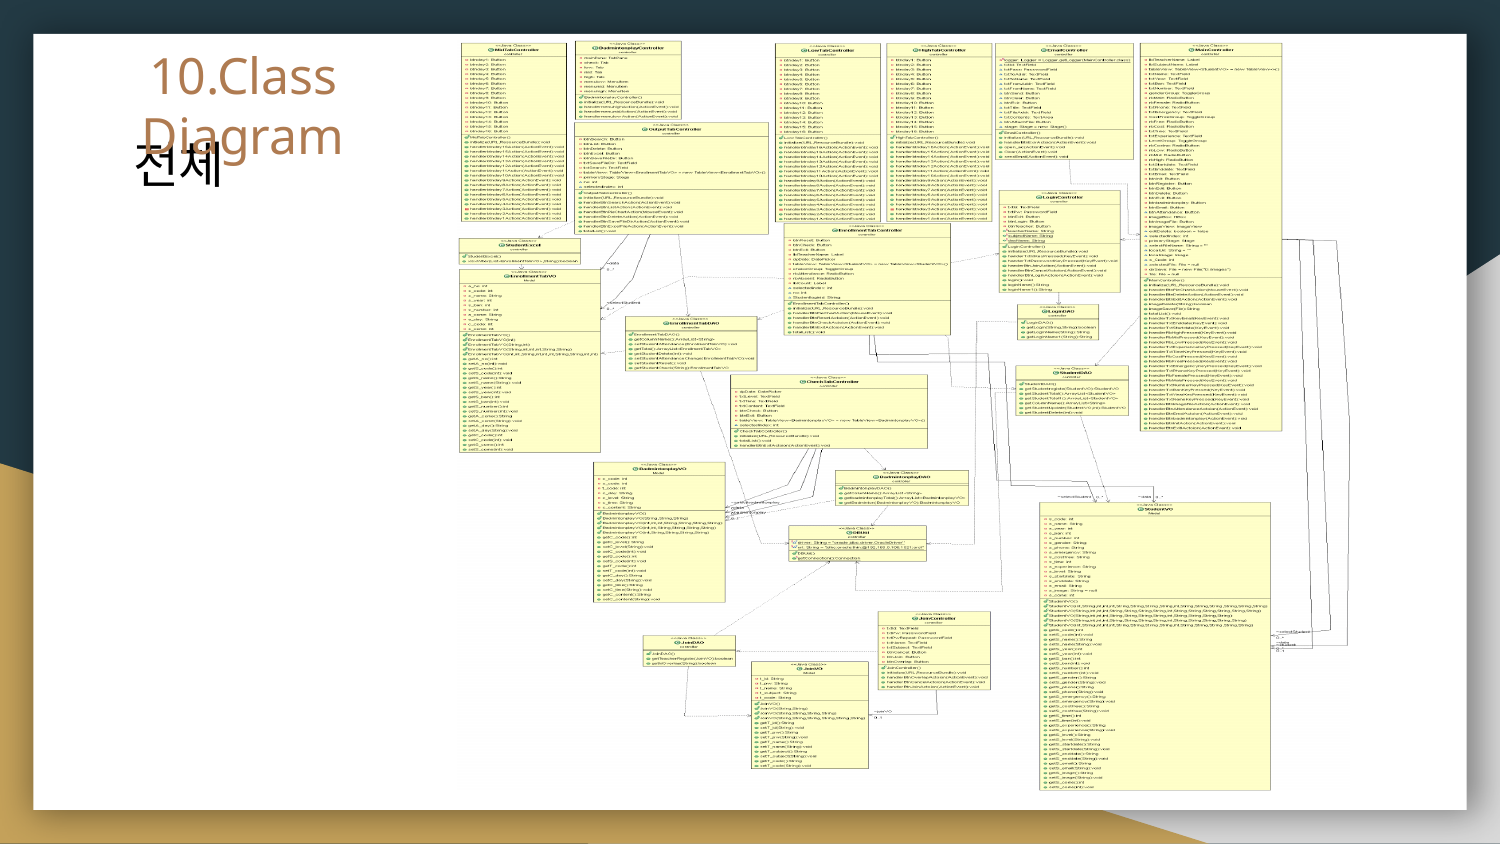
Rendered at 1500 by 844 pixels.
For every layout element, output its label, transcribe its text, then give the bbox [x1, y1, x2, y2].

text_box 전체 [118, 119, 269, 208]
picture [456, 40, 1351, 791]
title 10.Class Diagram [29, 29, 458, 119]
